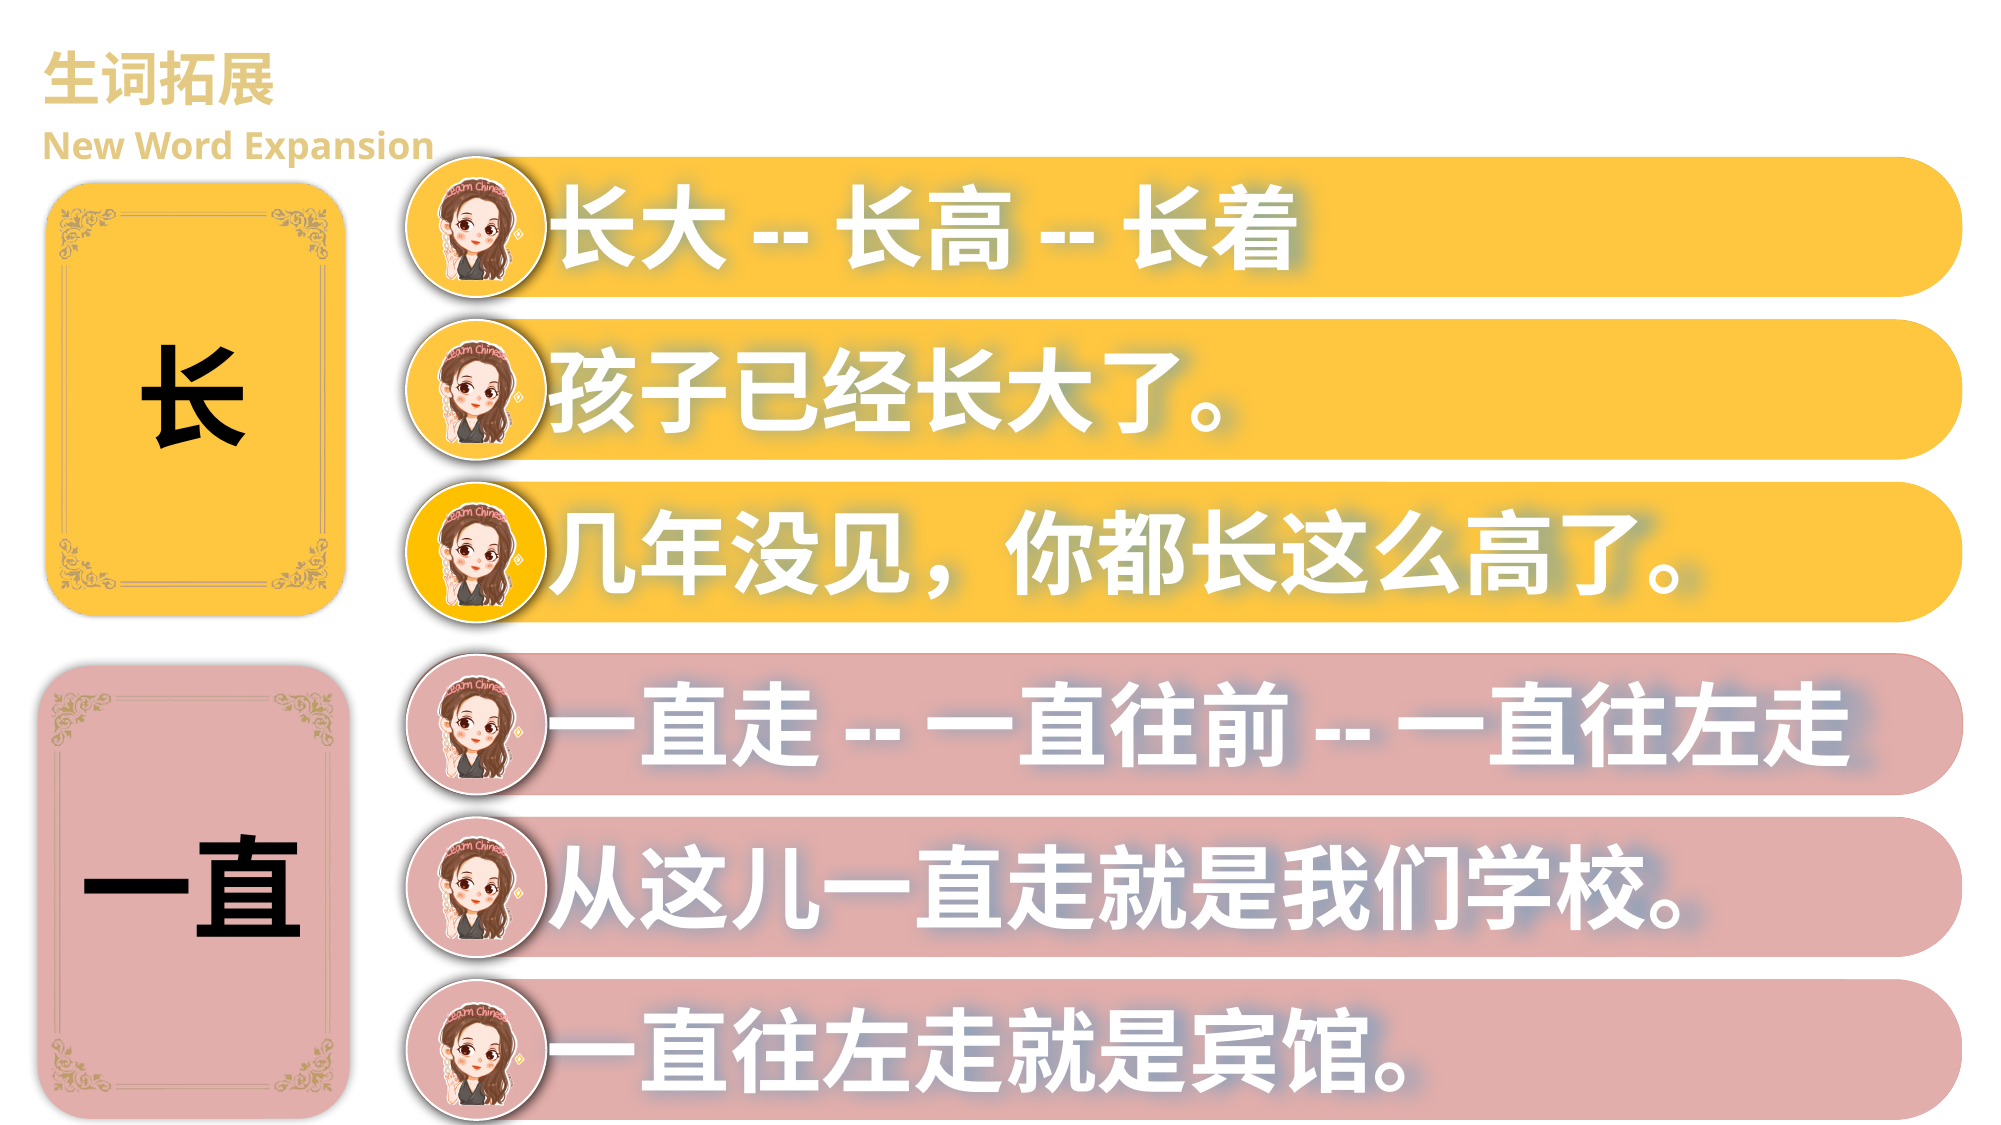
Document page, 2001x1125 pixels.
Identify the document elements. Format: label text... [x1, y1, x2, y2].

text_box [1749, 978, 1964, 1121]
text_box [406, 319, 546, 466]
text_box 一直往左走就是宾馆。 [547, 986, 1725, 1112]
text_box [406, 980, 547, 1125]
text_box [0, 175, 423, 623]
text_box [19, 666, 367, 1119]
text_box 孩子已经长大了。 [546, 326, 2000, 451]
text_box 生词拓展 [27, 35, 291, 115]
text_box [406, 157, 546, 303]
text_box [1717, 816, 1964, 958]
text_box 几年没见，你都长这么高了。 [546, 488, 1984, 614]
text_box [406, 482, 546, 629]
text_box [406, 817, 547, 962]
text_box 长大--长高--长着 [546, 163, 1972, 289]
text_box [406, 654, 547, 801]
text_box 一直走--一直往前--一直往左走 [547, 661, 1963, 786]
text_box 从这儿一直走就是我们学校。 [547, 823, 1696, 949]
text_box New Word Expansion [26, 115, 451, 175]
